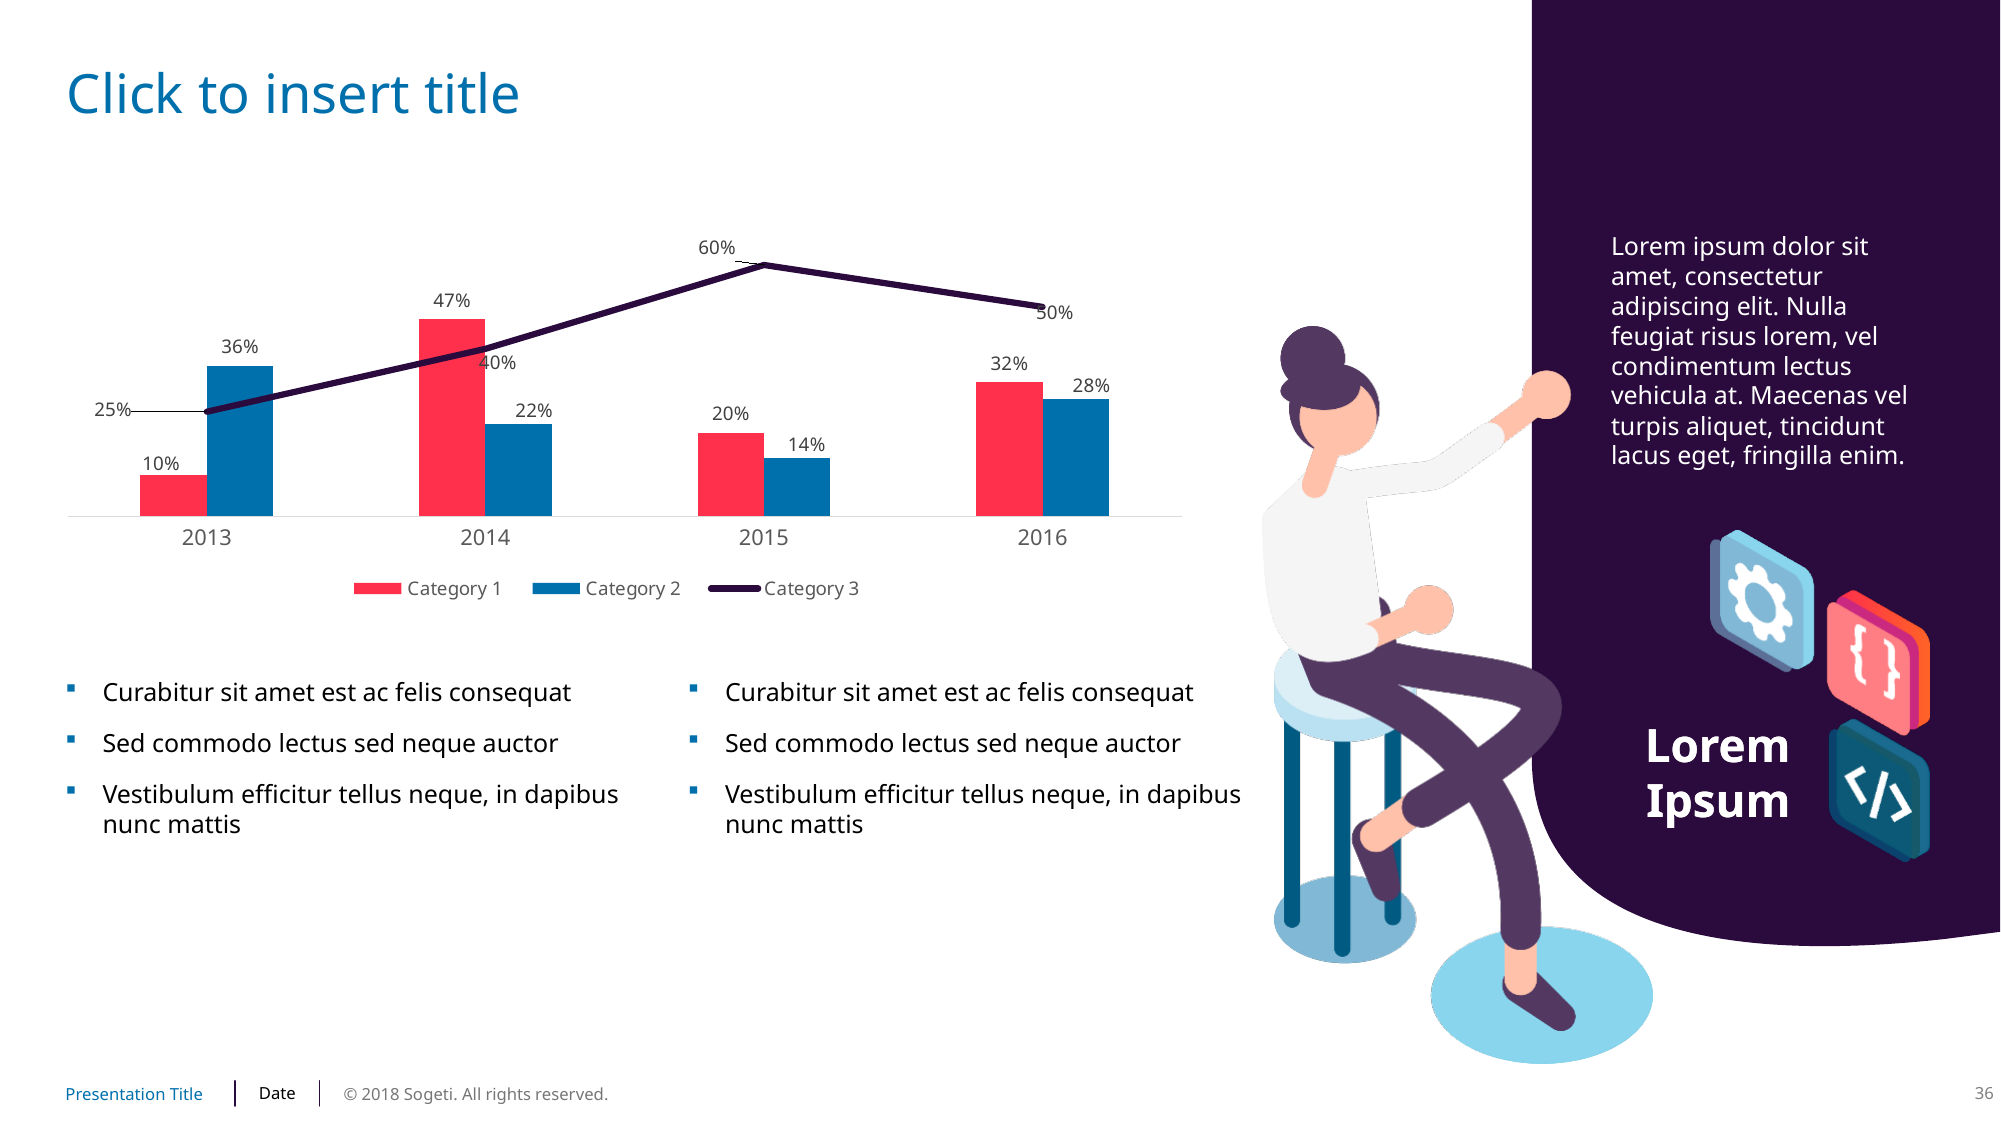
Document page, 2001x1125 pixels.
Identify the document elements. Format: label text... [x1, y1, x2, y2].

list Curabitur sit amet est ac felis consequat Sed commodo lectus sed neque auctor Vestibulum efficitur tellus neque, in dapibus nunc mattis [687, 676, 1258, 1059]
list Curabitur sit amet est ac felis consequat Sed commodo lectus sed neque auctor Vestibulum efficitur tellus neque, in dapibus nunc mattis [65, 676, 636, 1059]
list Lorem ipsum dolor sit amet, consectetur adipiscing elit. Nulla feugiat risus lorem, vel condimentum lectus vehicula at. Maecenas vel turpis aliquet, tincidunt lacus eget, fringilla enim. [1611, 230, 1933, 531]
picture [1262, 326, 1653, 1064]
picture [1710, 530, 1930, 862]
chart [0, 207, 1214, 628]
text_box Lorem Ipsum [1576, 708, 1710, 834]
title Click to insert title [66, 66, 1686, 208]
